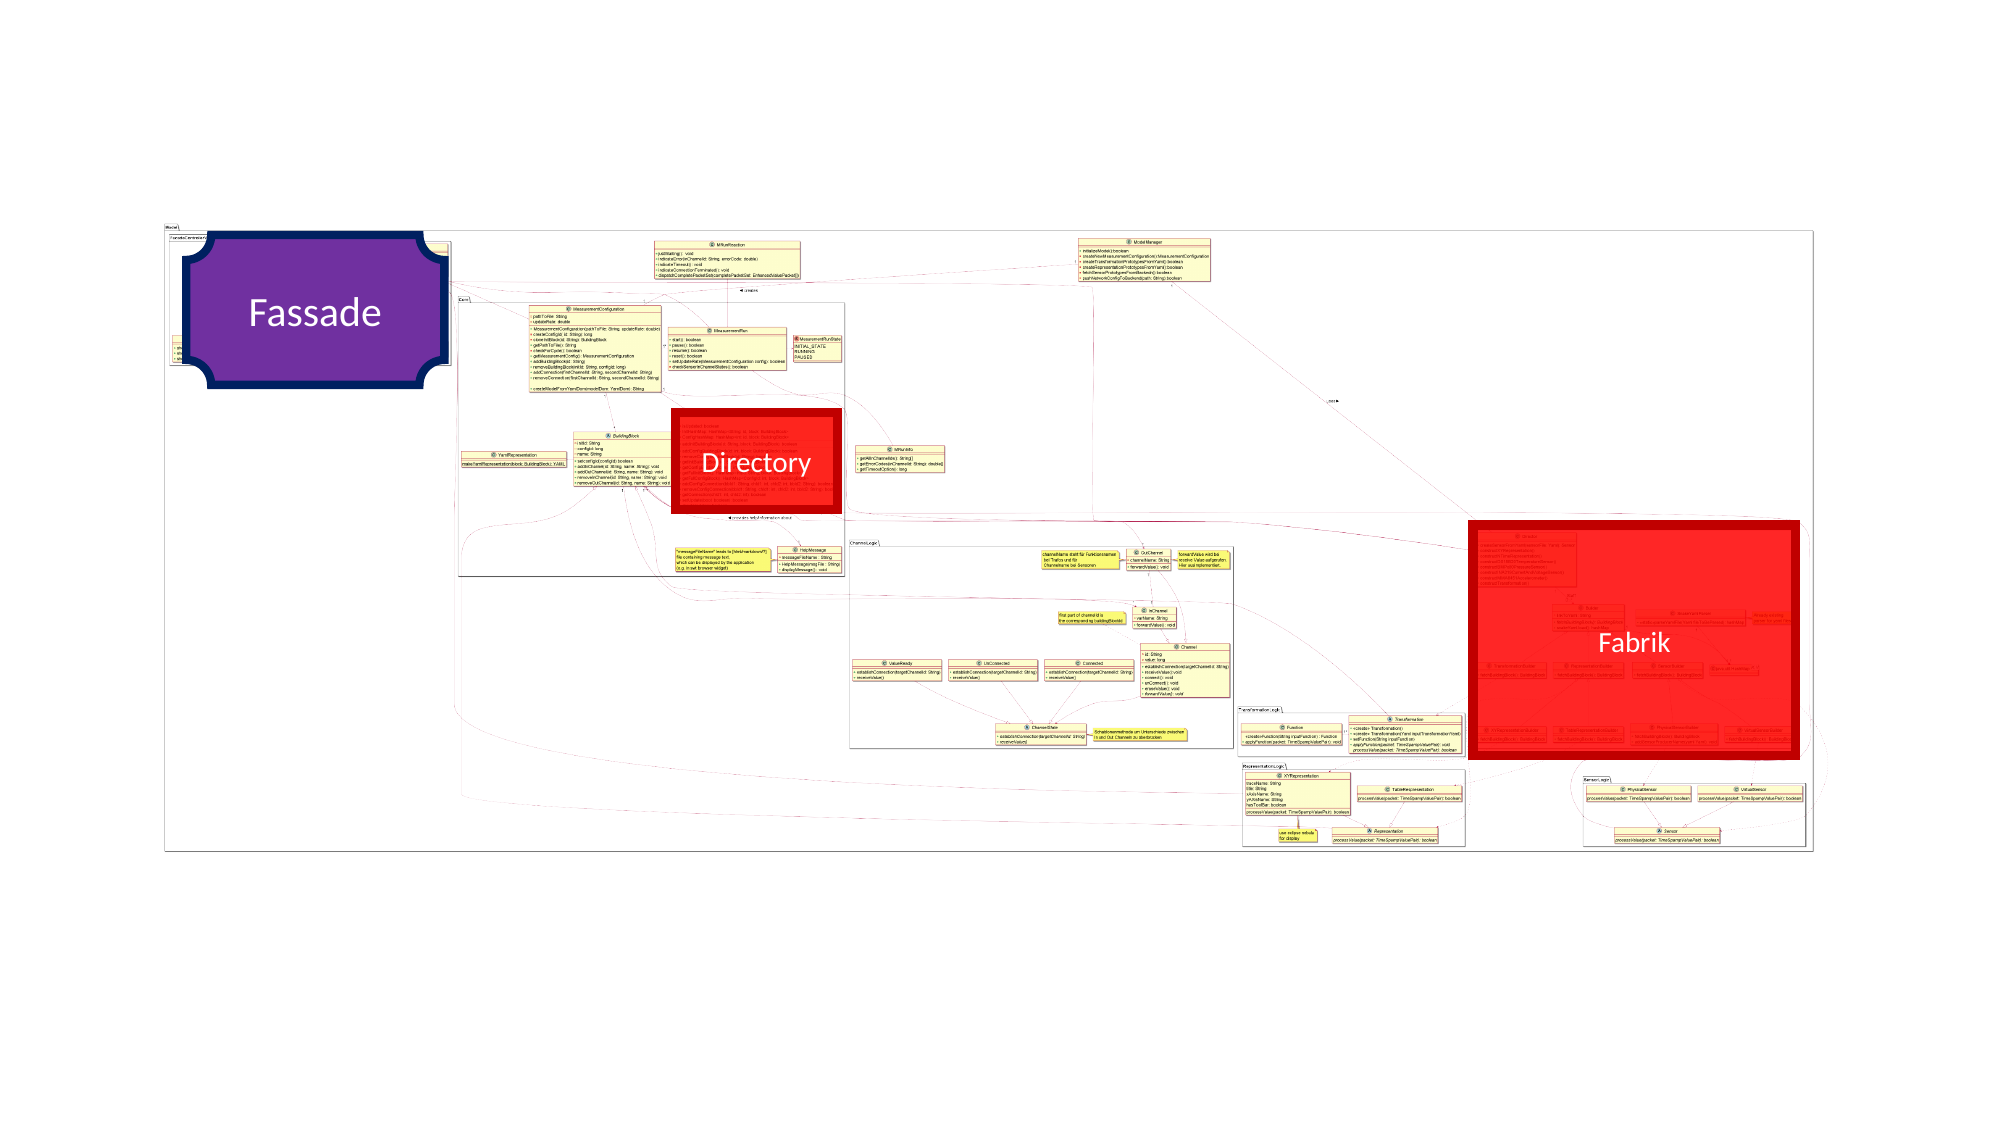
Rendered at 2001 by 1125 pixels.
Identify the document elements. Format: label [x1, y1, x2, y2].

picture [160, 219, 1840, 854]
